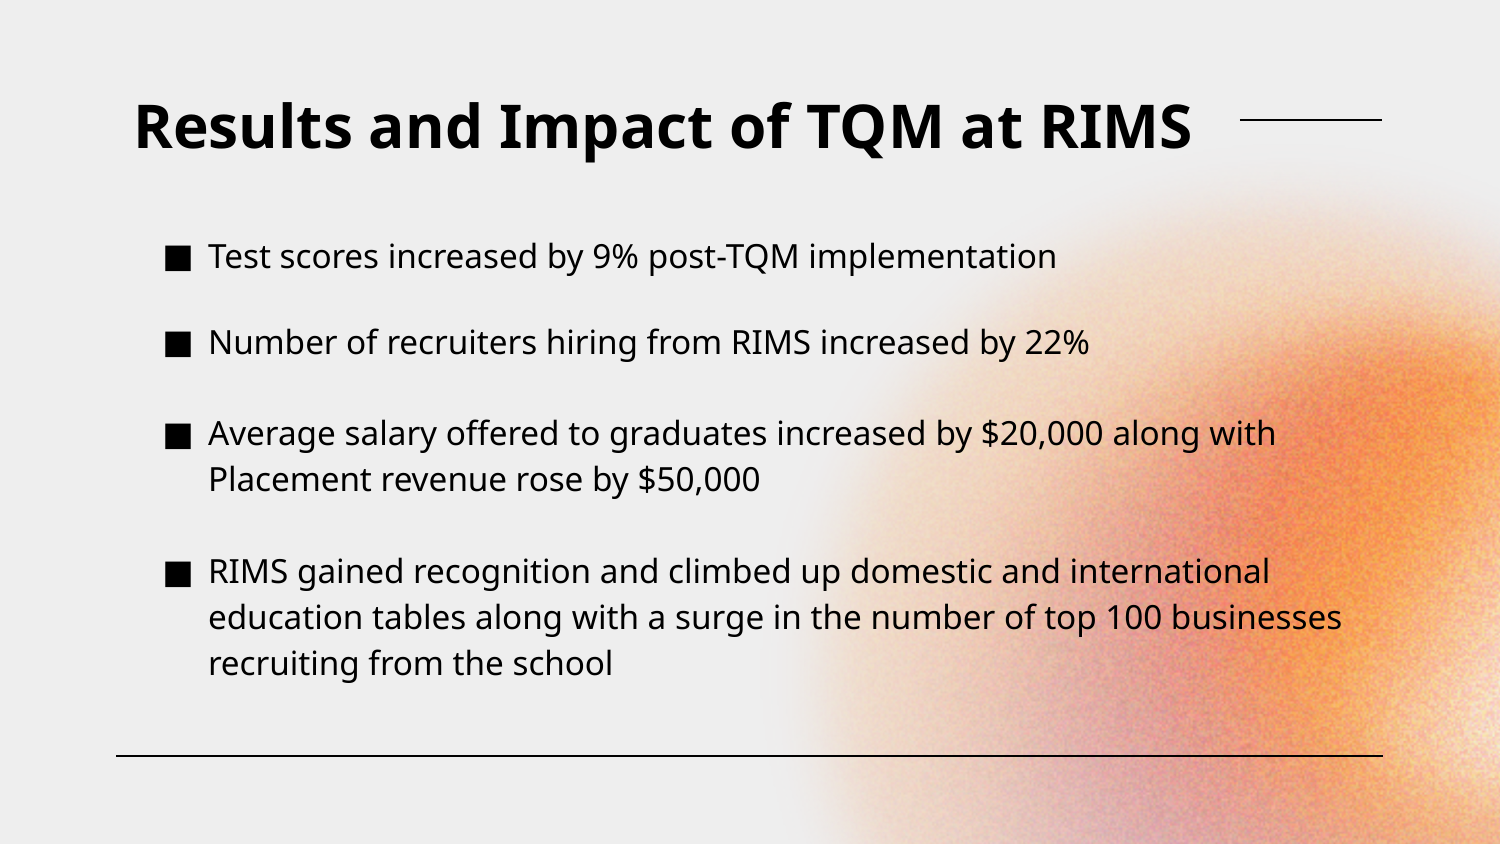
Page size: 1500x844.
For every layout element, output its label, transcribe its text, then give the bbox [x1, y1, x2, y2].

title Results and Impact of TQM at RIMS [118, 72, 1382, 167]
list Test scores increased by 9% post-TQM implementation Number of recruiters hiring from RIMS increased by 22% Average salary offered to graduates increased by $20,000 along with Placement revenue rose by $50,000 RIMS gained recognition and climbed up domestic and international education tables along with a surge in the number of top 100 businesses recruiting from the school [118, 214, 1382, 712]
